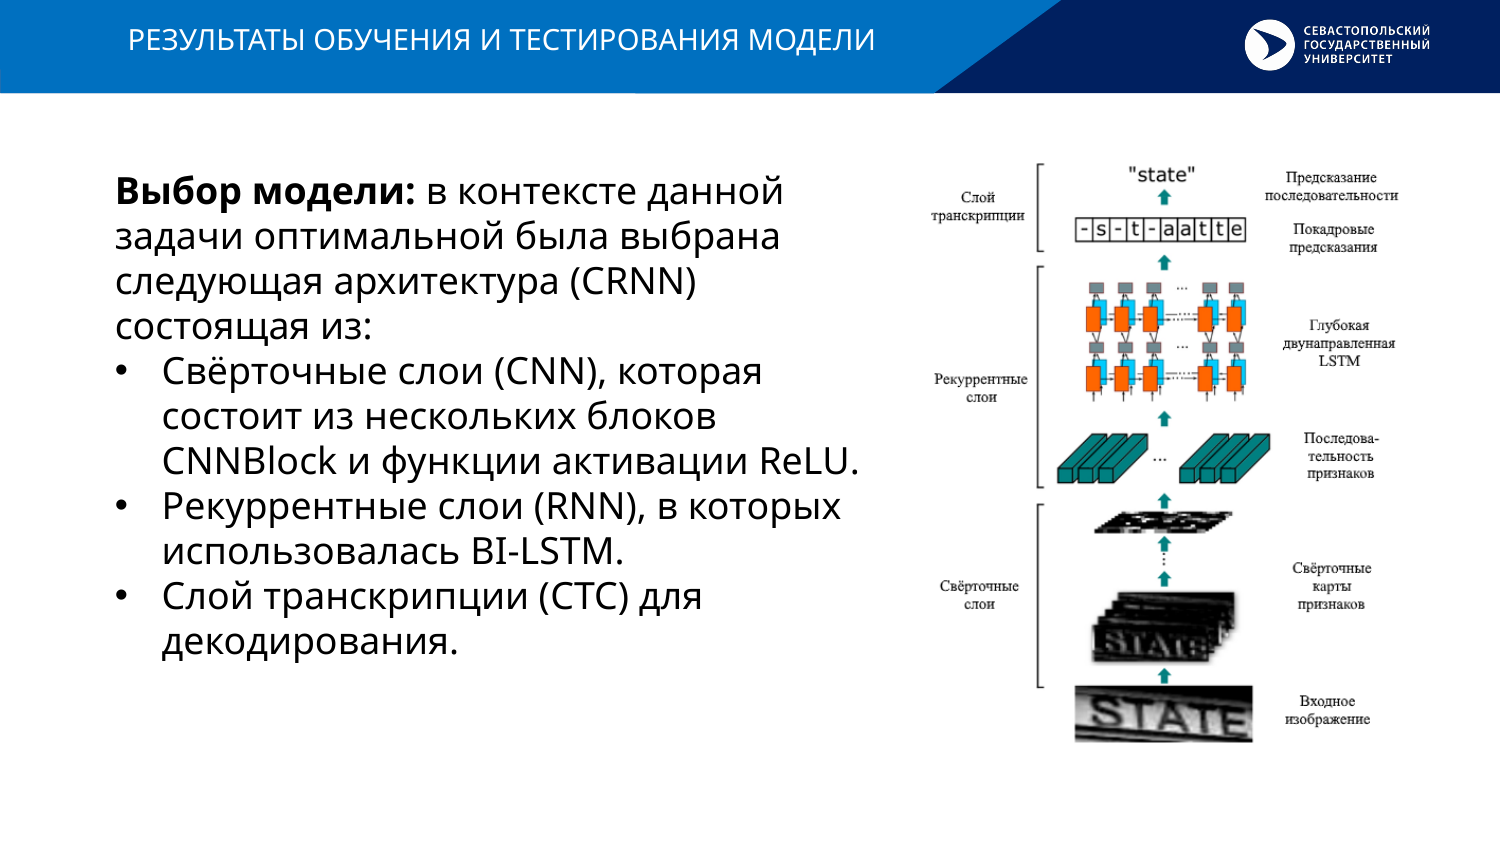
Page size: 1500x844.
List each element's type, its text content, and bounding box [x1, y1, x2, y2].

picture [924, 159, 1409, 745]
text_box Выбор модели: в контексте данной задачи оптимальной была выбрана следующая архитектура (СRNN) состоящая из: Свёрточные слои (CNN), которая состоит из нескольких блоков CNNBlock и функции активации ReLU. Рекуррентные слои (RNN), в которых использовалась BI-LSTM. Слой транскрипции (CTC) для декодирования. [99, 159, 900, 715]
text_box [0, 0, 1500, 94]
